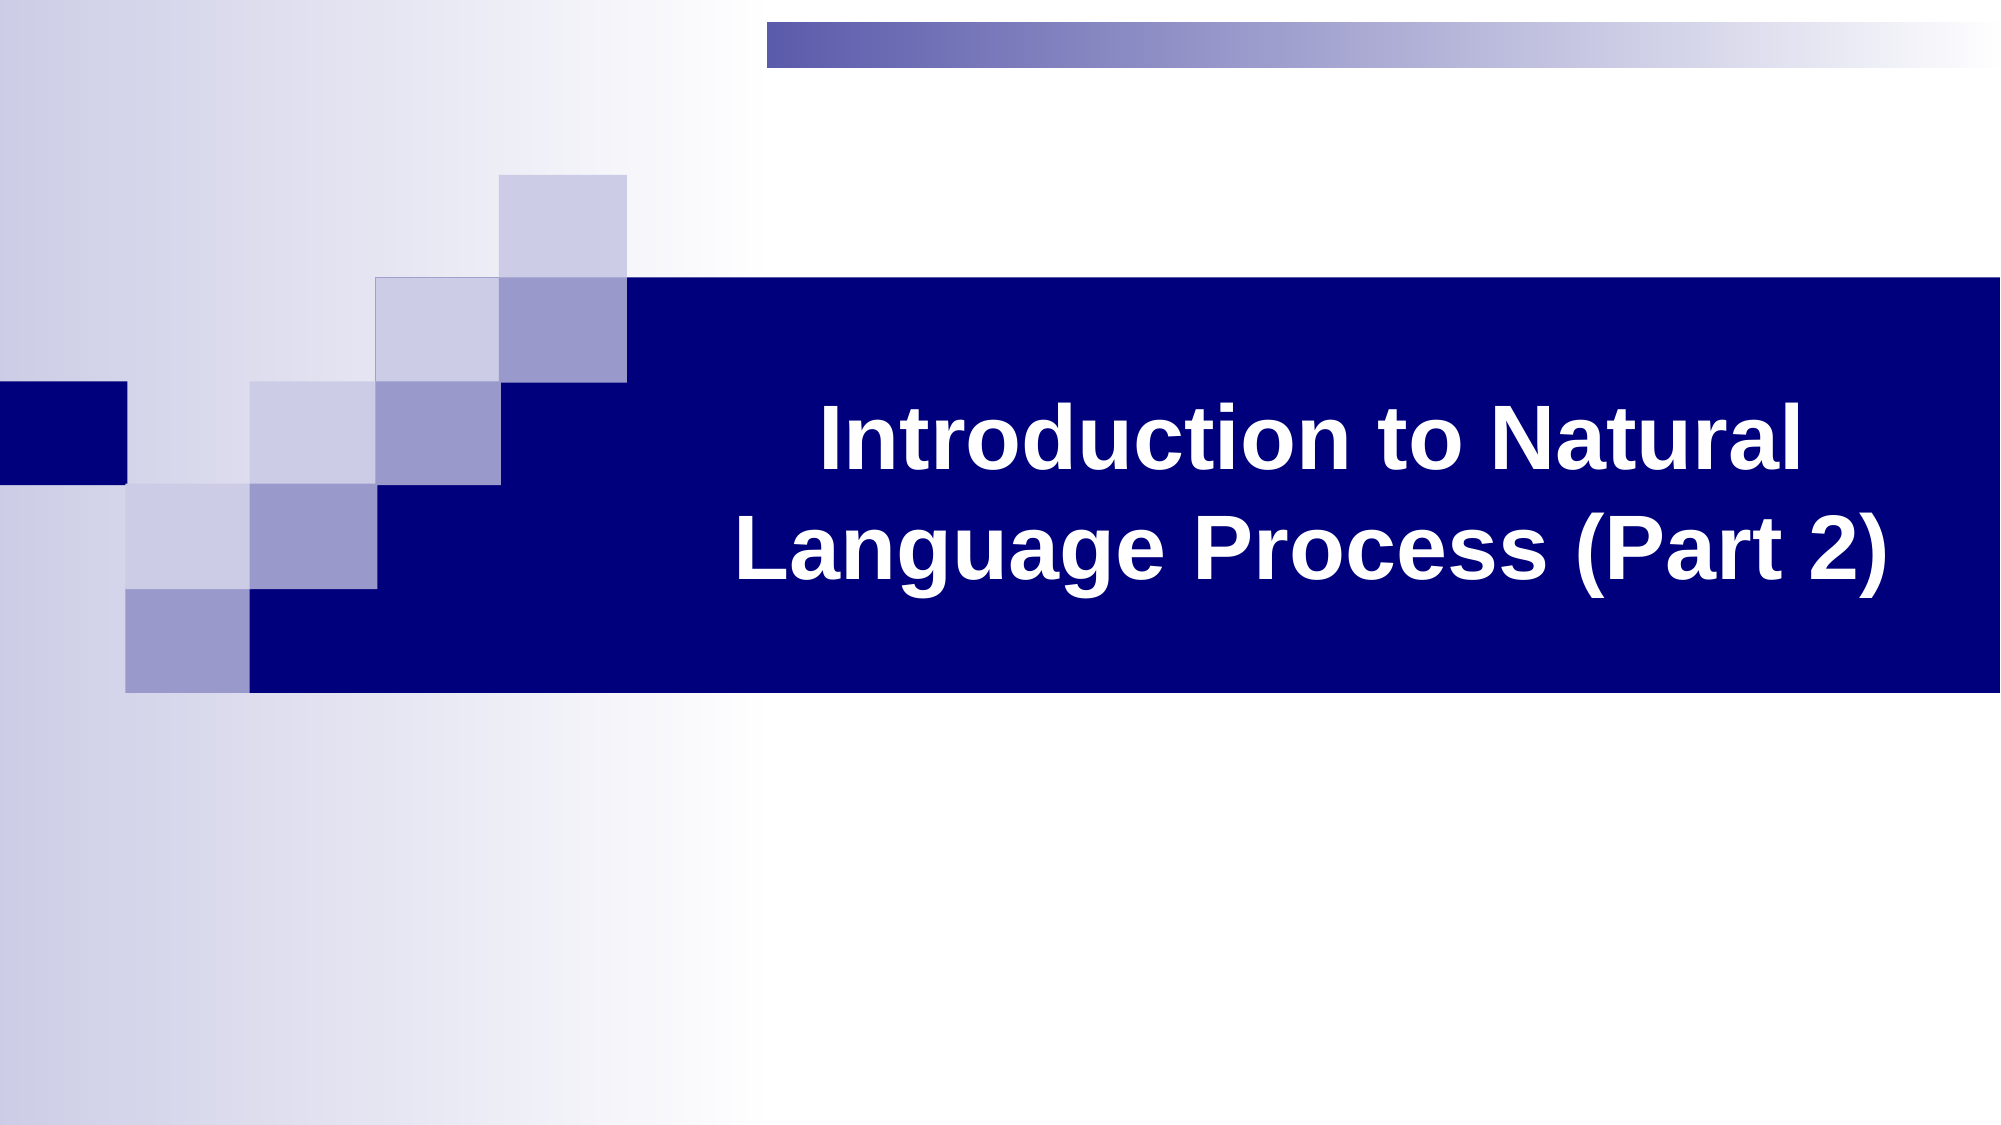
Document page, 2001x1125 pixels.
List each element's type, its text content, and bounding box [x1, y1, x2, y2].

text_box Introduction to Natural Language Process (Part 2) [629, 359, 1995, 615]
